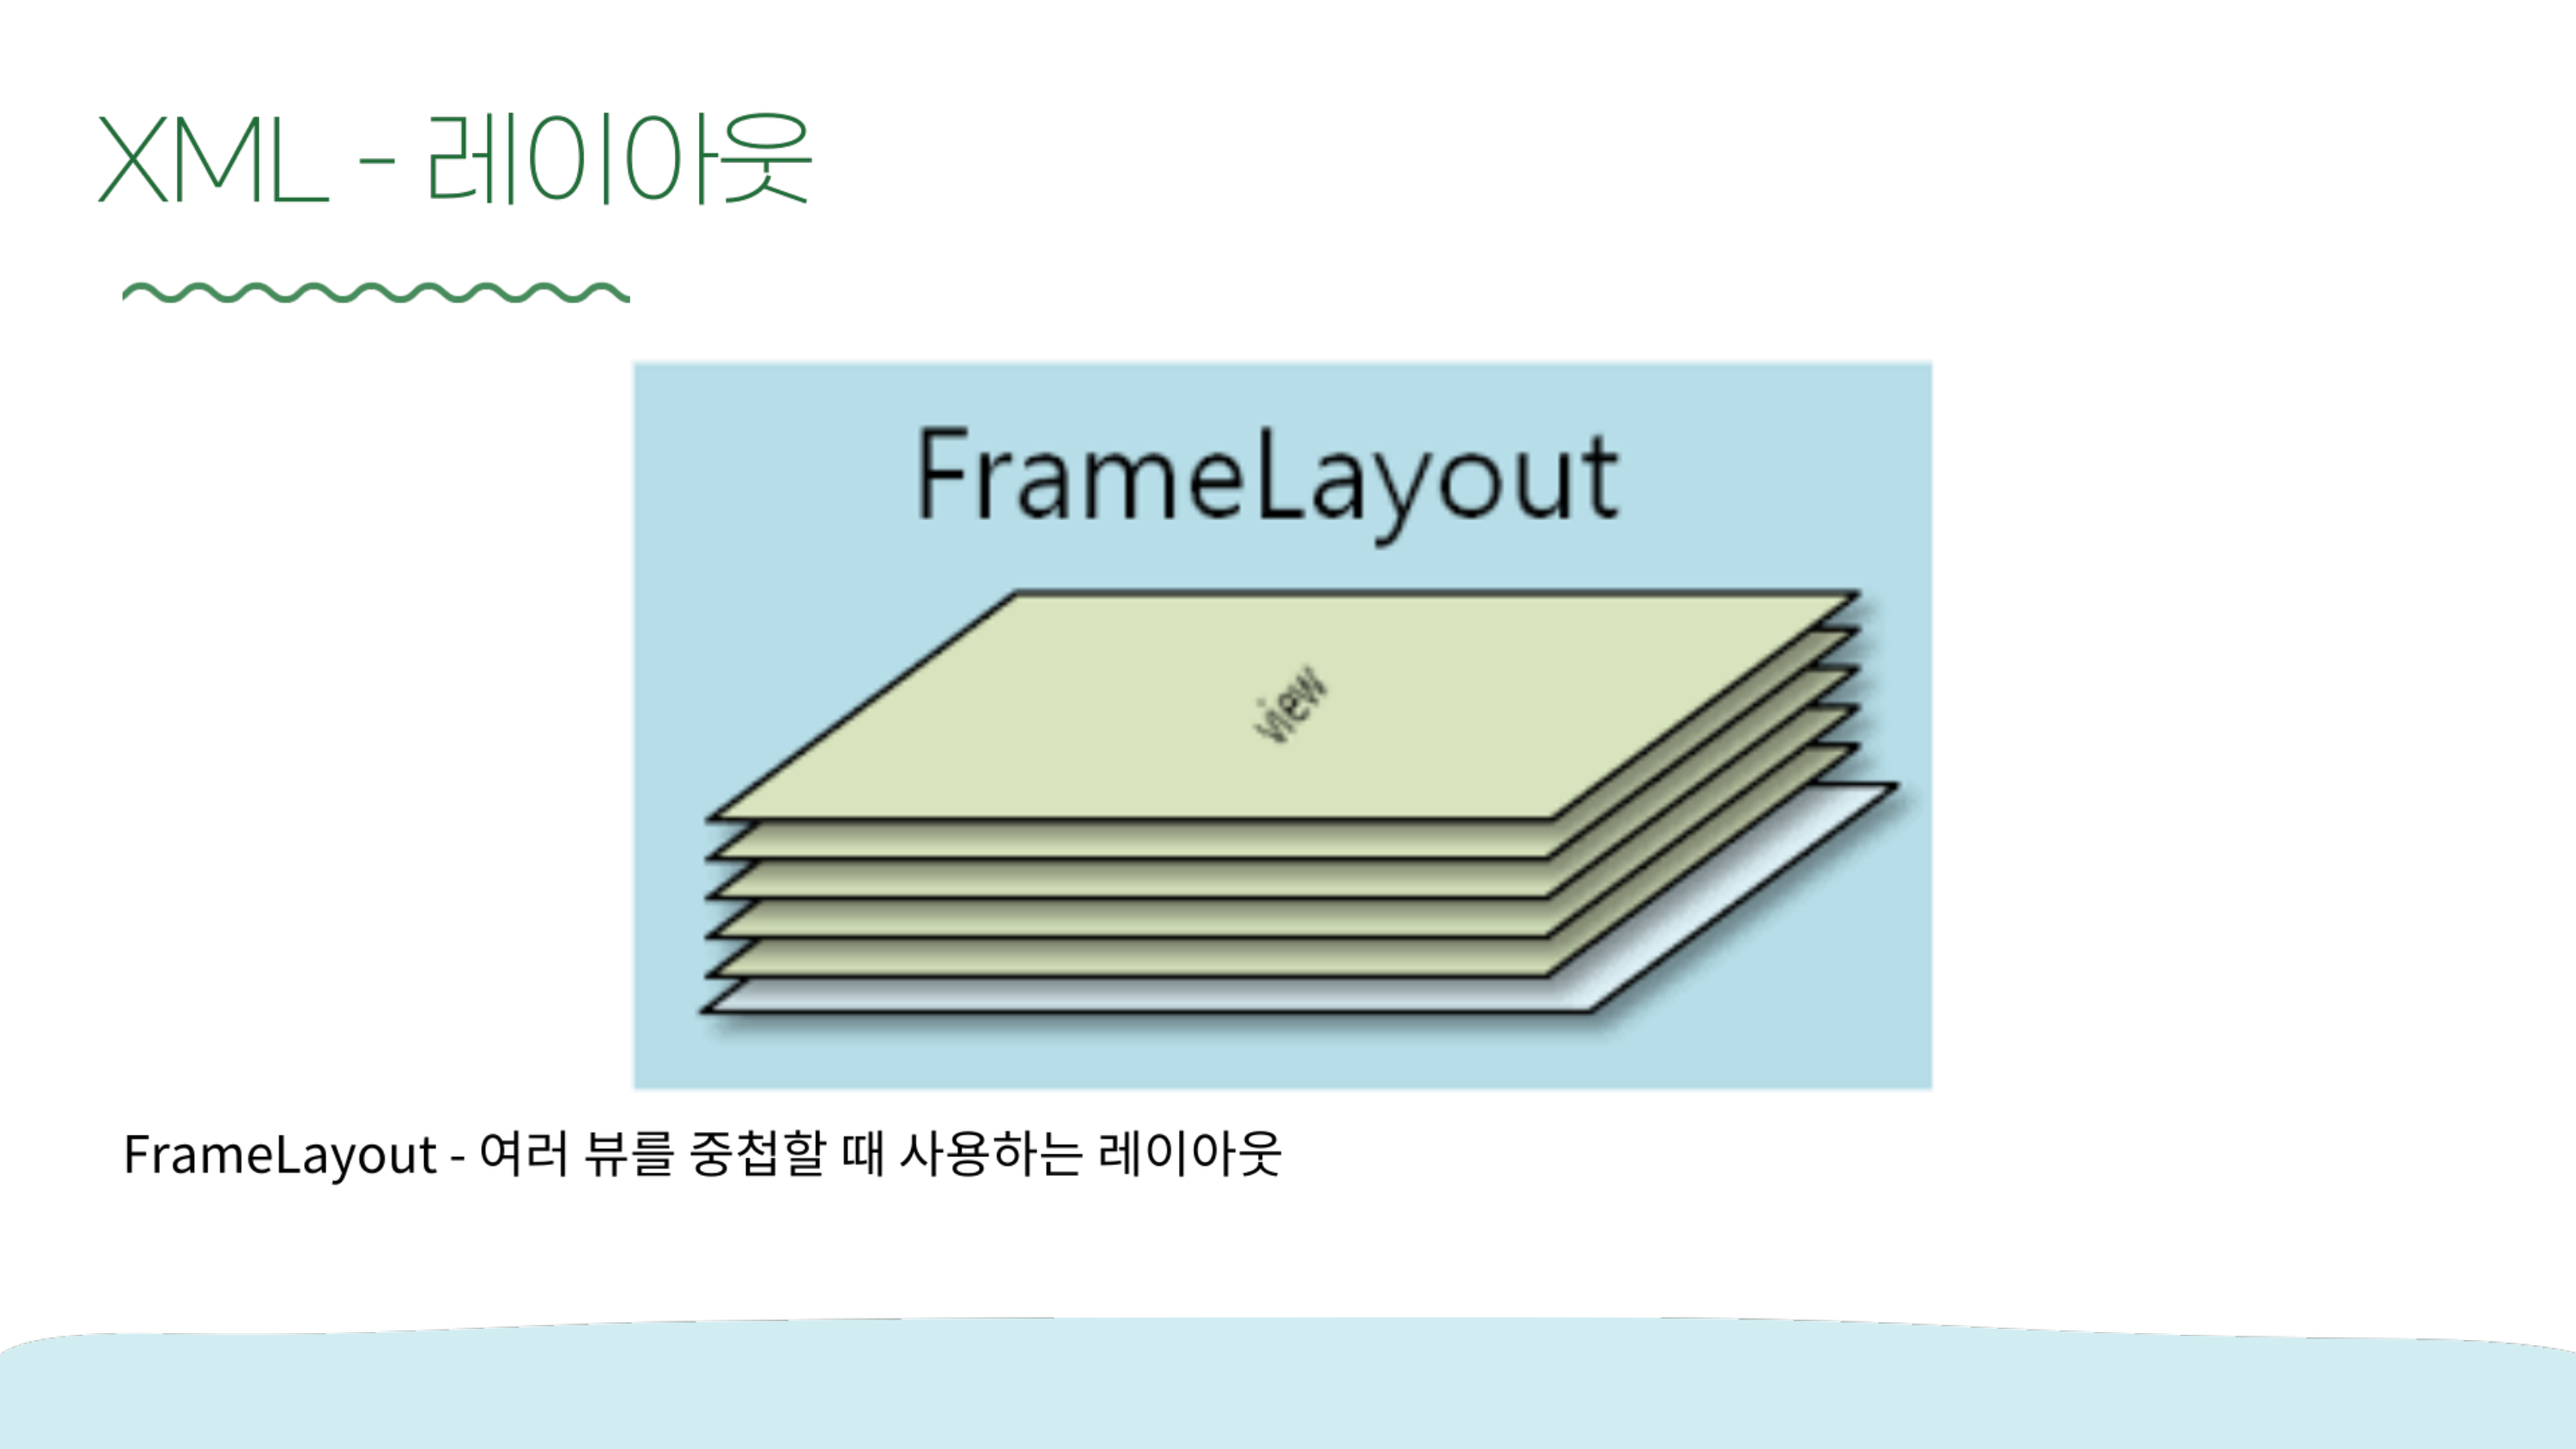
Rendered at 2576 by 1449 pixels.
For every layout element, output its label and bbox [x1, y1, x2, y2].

text_box [122, 280, 630, 304]
text_box [630, 355, 1946, 1093]
picture [113, 1106, 1307, 1219]
picture [78, 77, 867, 282]
text_box [0, 1316, 2576, 1449]
